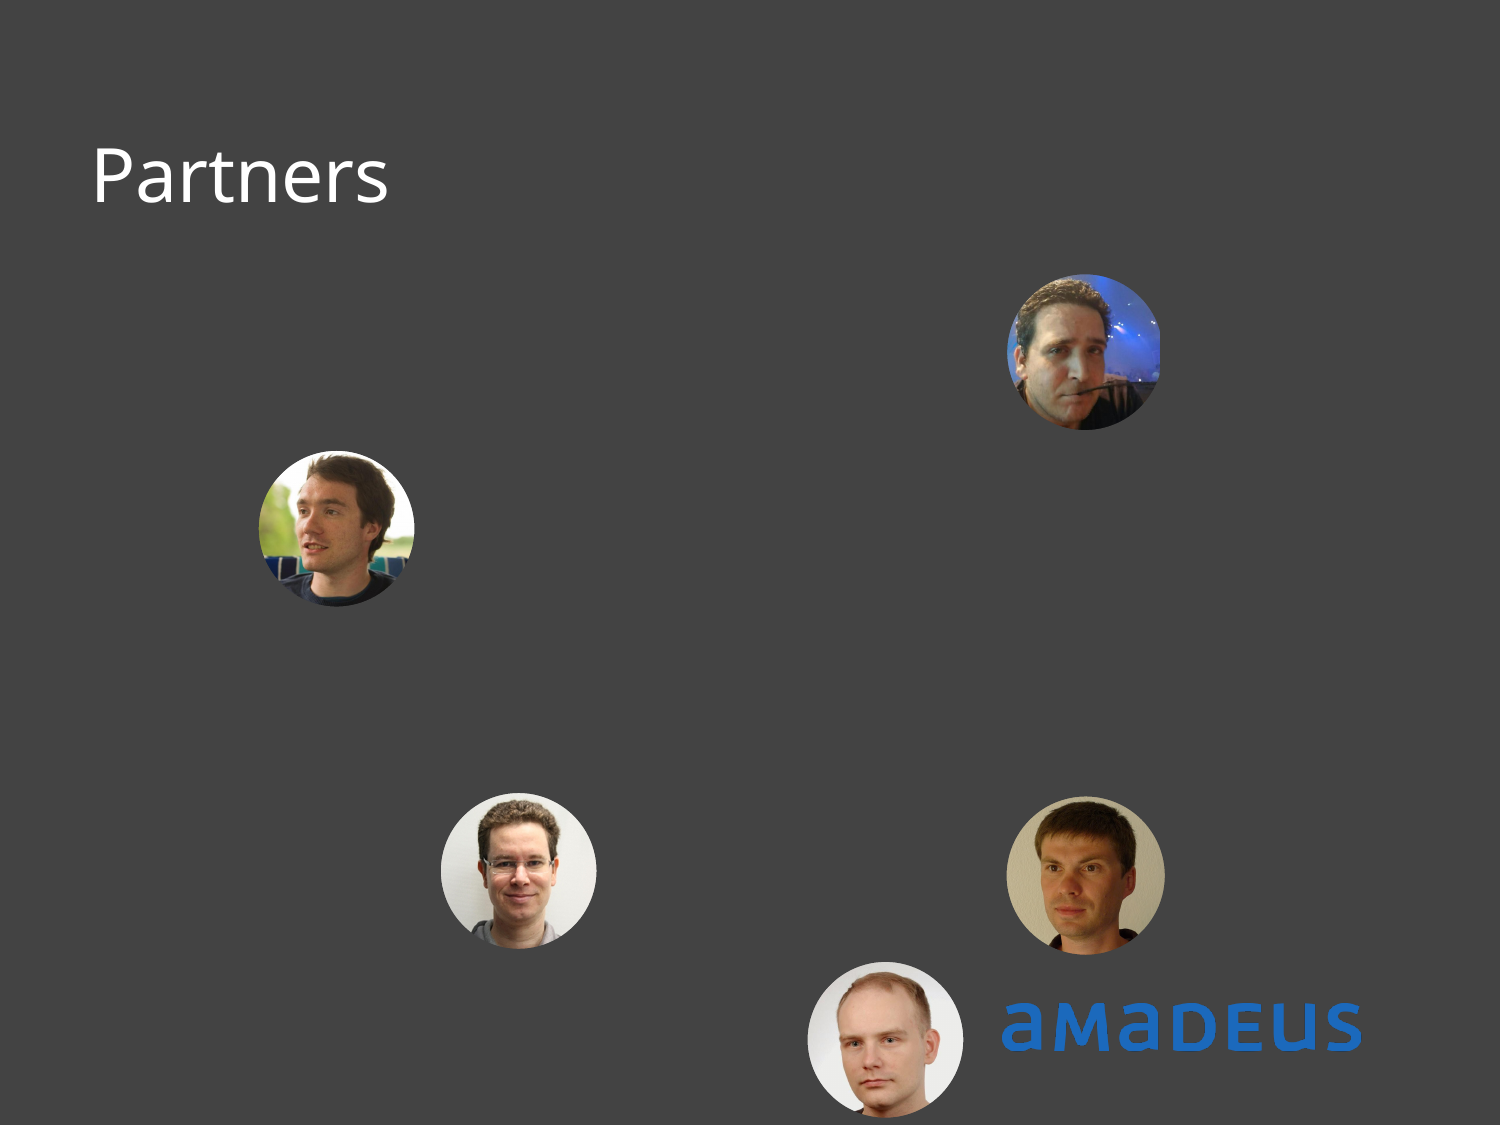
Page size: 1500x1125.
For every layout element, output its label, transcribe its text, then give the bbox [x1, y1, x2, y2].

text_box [958, 747, 1214, 1054]
picture [999, 1000, 1365, 1054]
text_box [989, 256, 1183, 448]
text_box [789, 943, 983, 1125]
title Partners [75, 45, 1425, 233]
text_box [423, 774, 616, 967]
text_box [241, 432, 434, 625]
